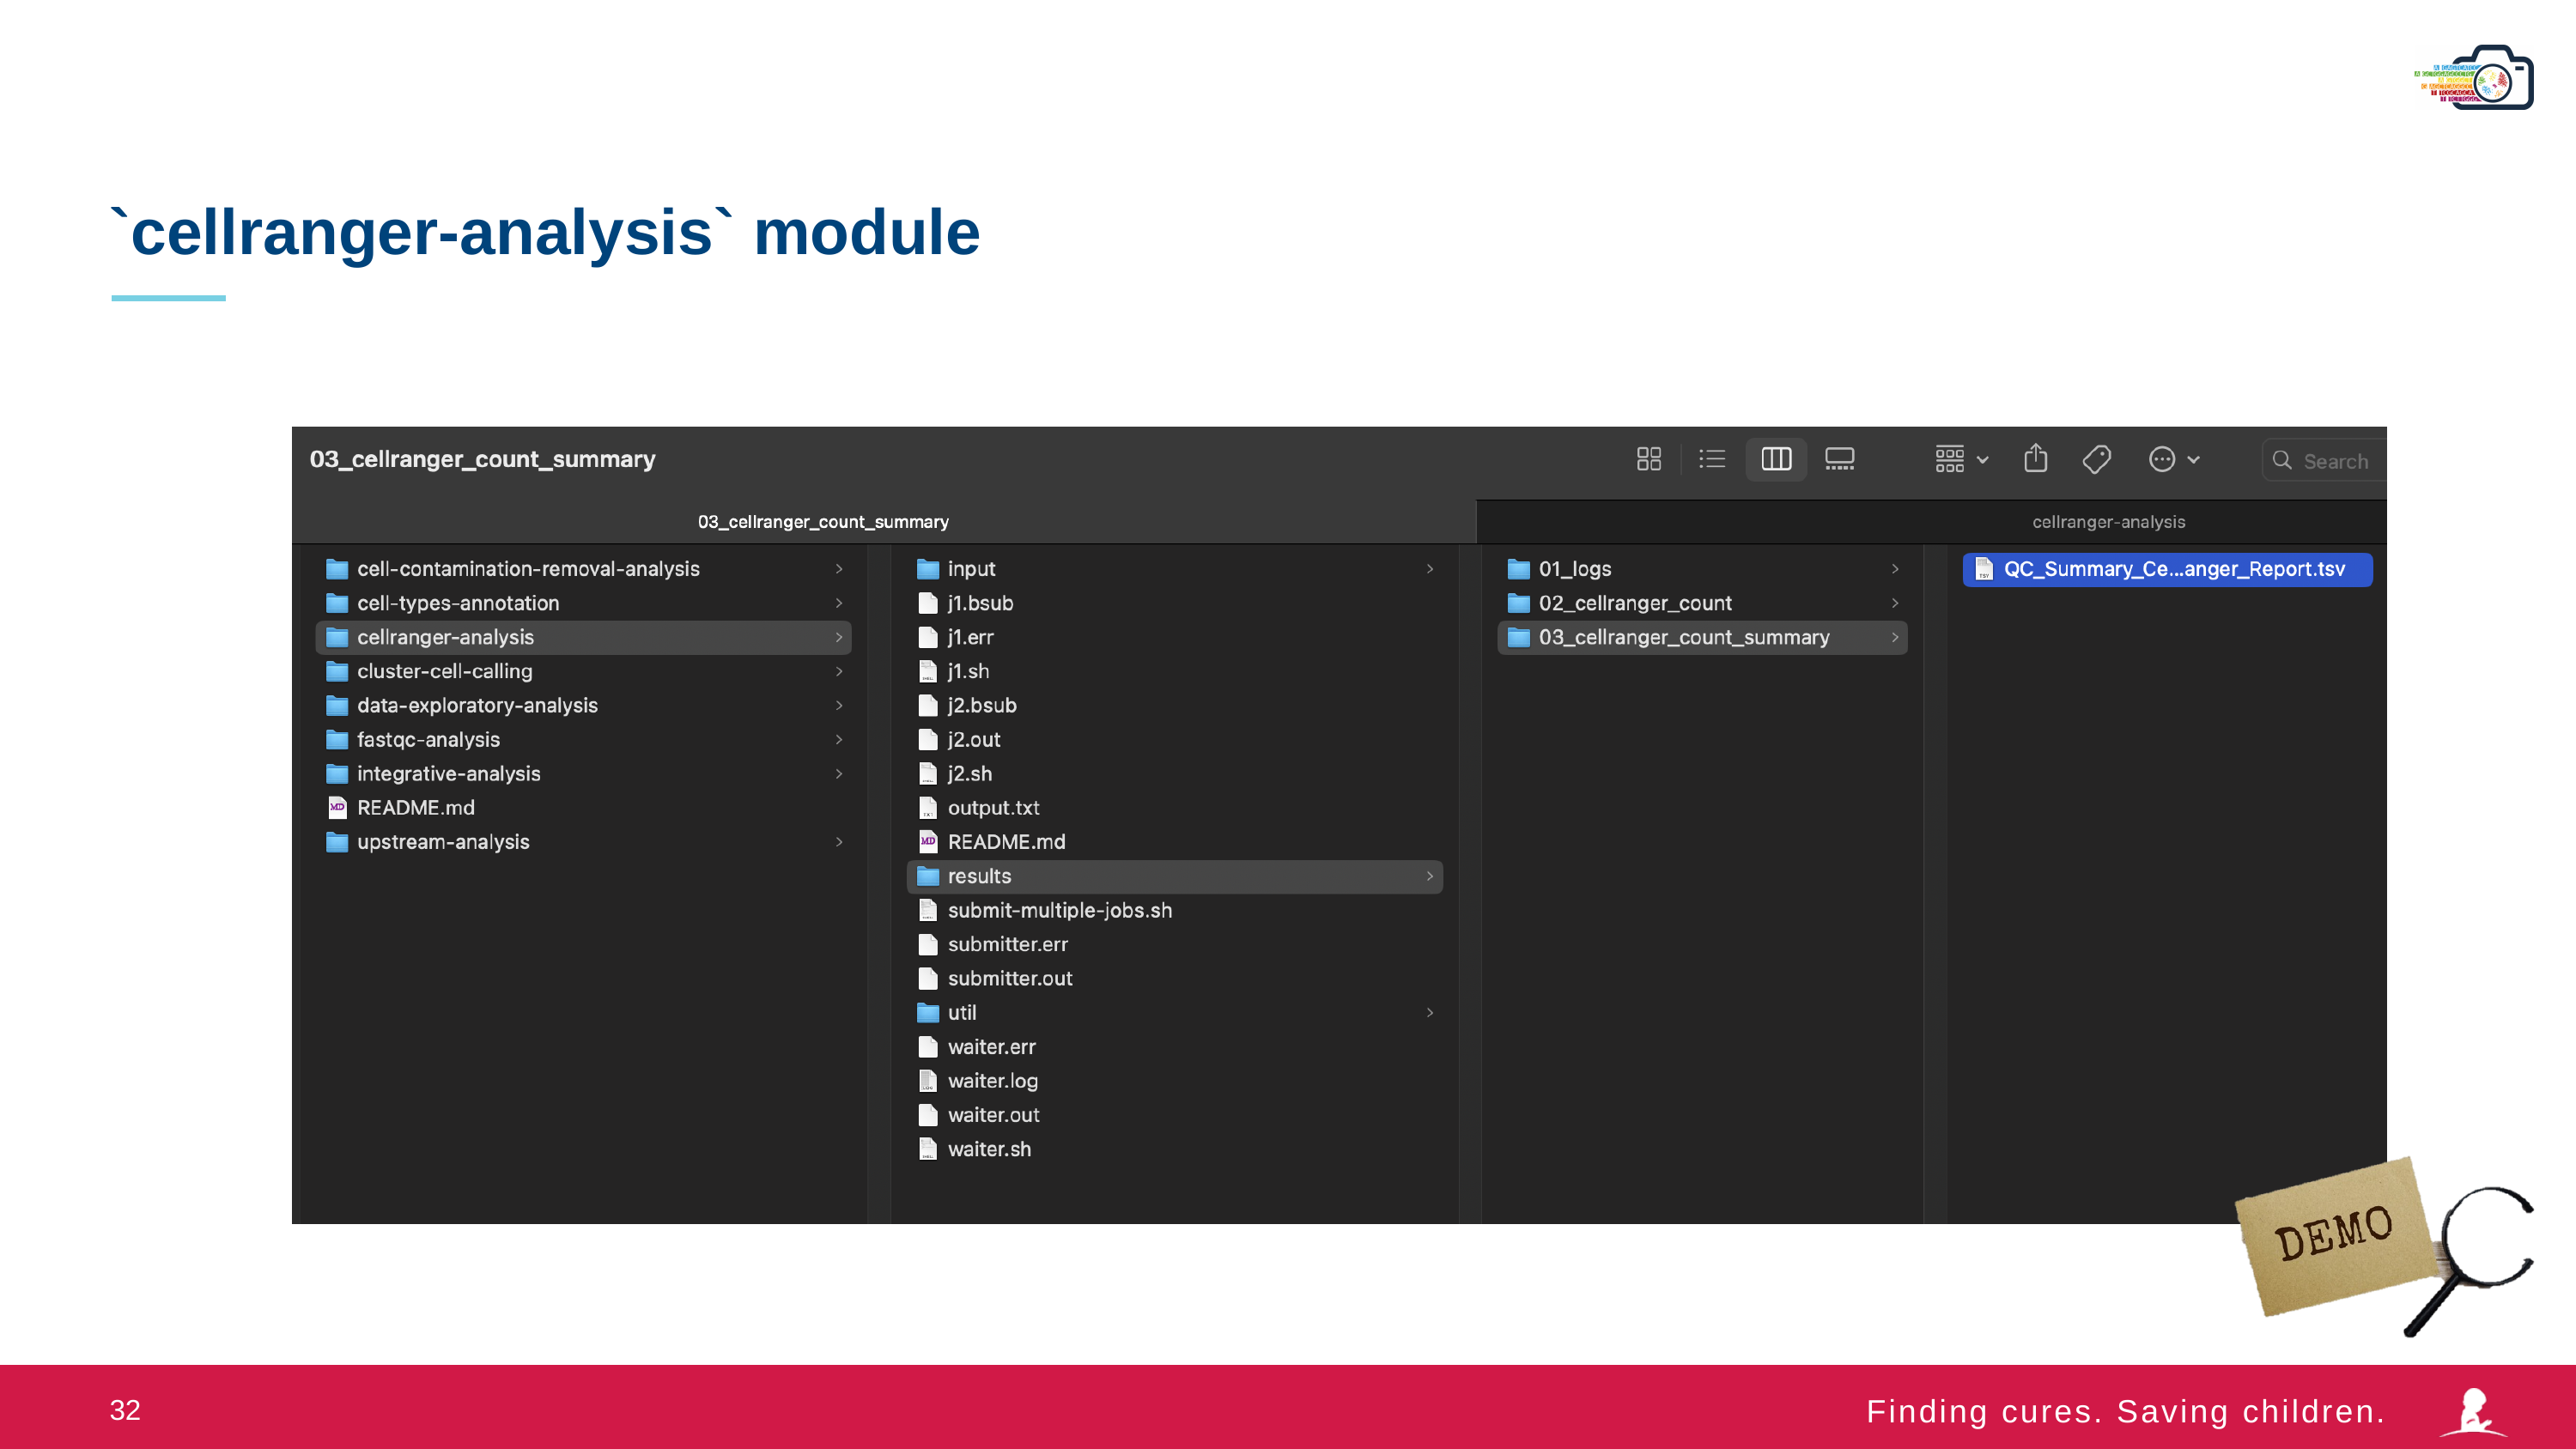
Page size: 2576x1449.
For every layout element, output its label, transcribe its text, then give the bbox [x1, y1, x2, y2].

title `cellranger-analysis` module [96, 77, 2475, 276]
picture [2415, 45, 2534, 110]
picture [292, 427, 2576, 1366]
slide_number 32 [96, 1375, 228, 1442]
